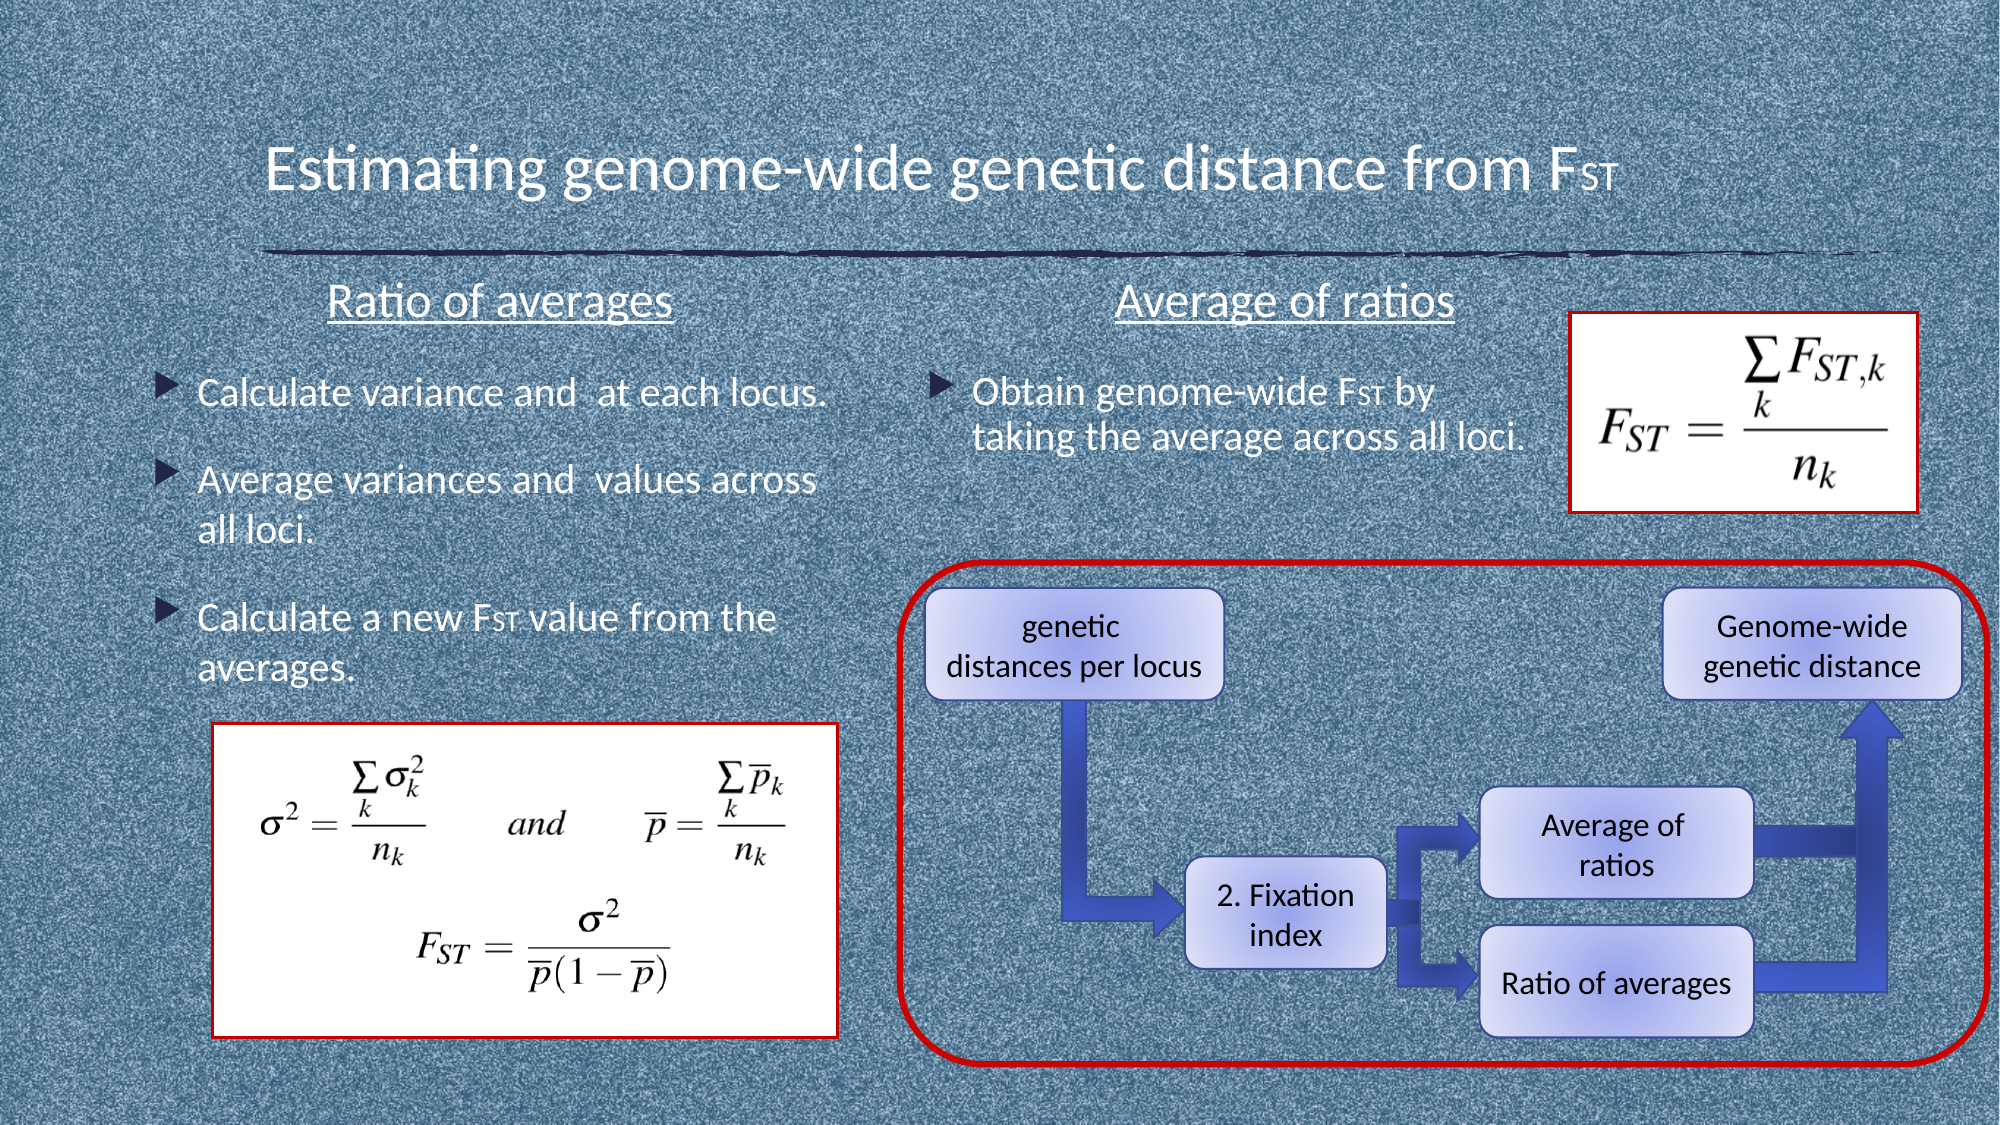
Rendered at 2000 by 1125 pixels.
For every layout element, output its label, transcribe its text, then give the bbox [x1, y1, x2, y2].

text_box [1573, 315, 1916, 511]
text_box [215, 726, 836, 1035]
text_box Ratio of averages [1478, 923, 1756, 1039]
text_box Ratio of averages [312, 267, 1037, 393]
text_box genetic distances per locus [923, 586, 1226, 702]
text_box Obtain genome-wide FST by taking the average across all loci. [912, 362, 1558, 572]
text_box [1399, 814, 1479, 999]
title Estimating genome-wide genetic distance from FST [249, 45, 1750, 213]
text_box [898, 561, 1989, 1066]
text_box [1386, 899, 1398, 927]
text_box Average of ratios [1099, 266, 1825, 409]
